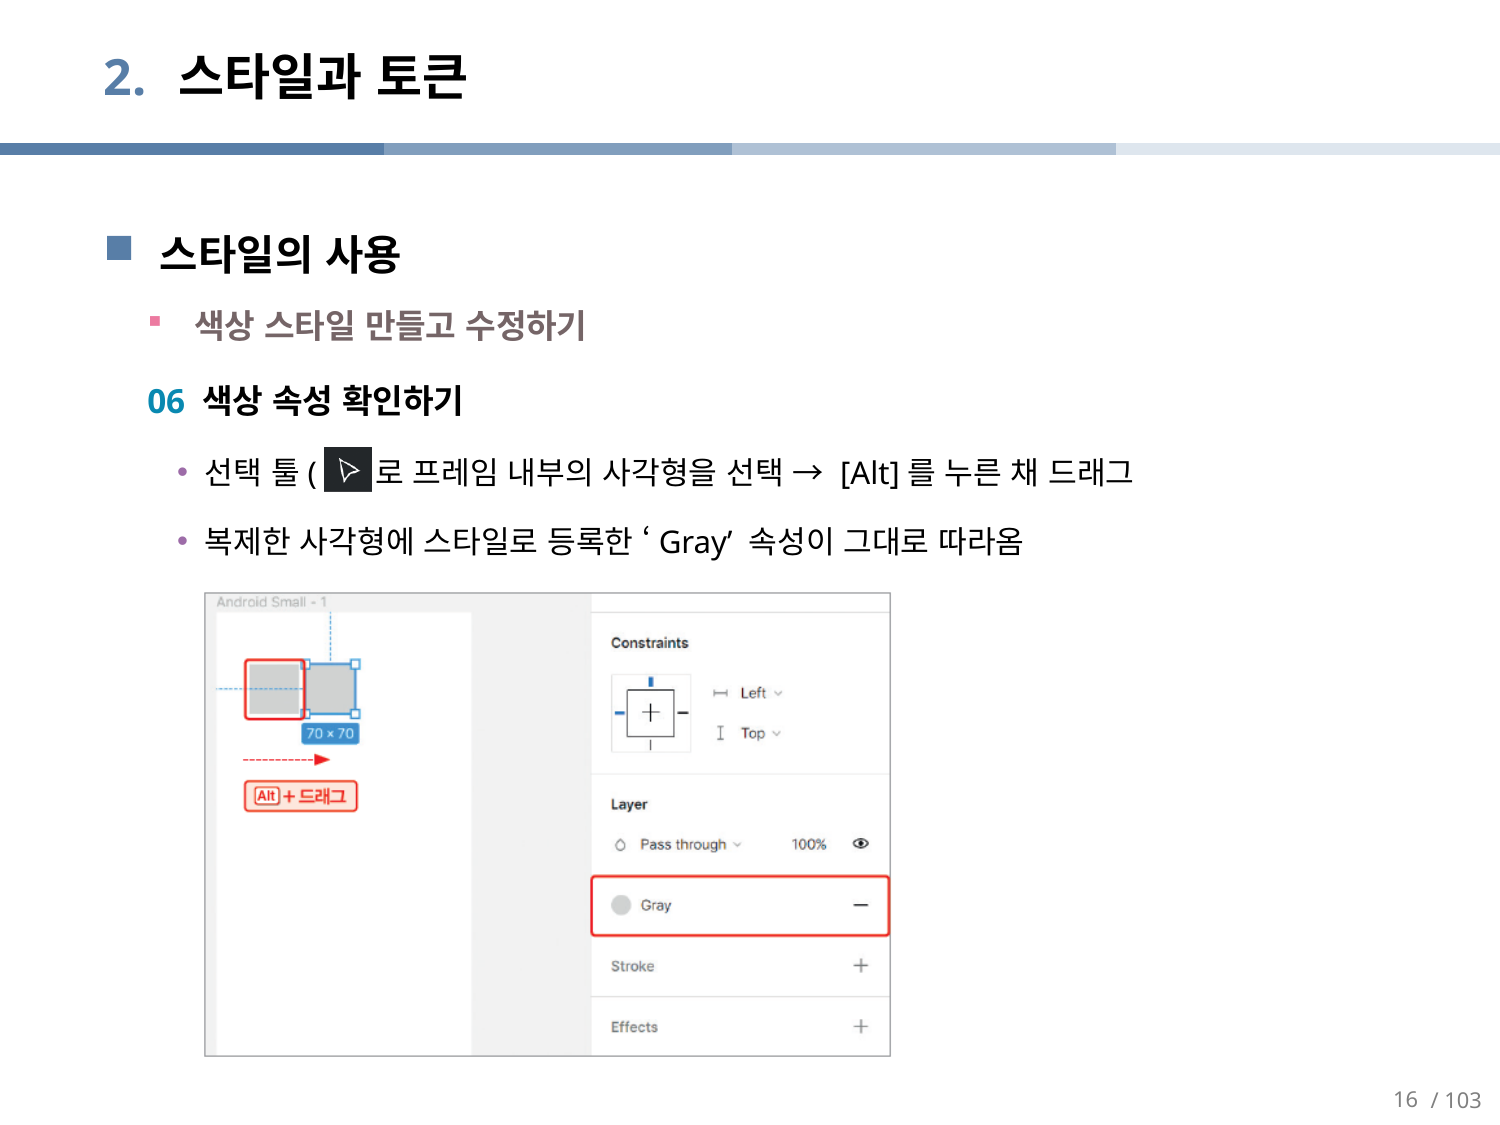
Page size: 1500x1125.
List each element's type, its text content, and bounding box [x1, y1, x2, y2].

title 스타일과 토큰 [88, 30, 1211, 121]
picture [324, 446, 373, 492]
list 스타일의 사용 색상 스타일 만들고 수정하기 06 색상 속성 확인하기 선택 툴( )로 프레임 내부의 사각형을 선택 → [Alt]를 누른 채 드래그 복제한 사각형에 스타일로 등록한 ‘Gray’ 속성이 그대로 따라옴 [88, 196, 1436, 1083]
picture [194, 585, 904, 1067]
